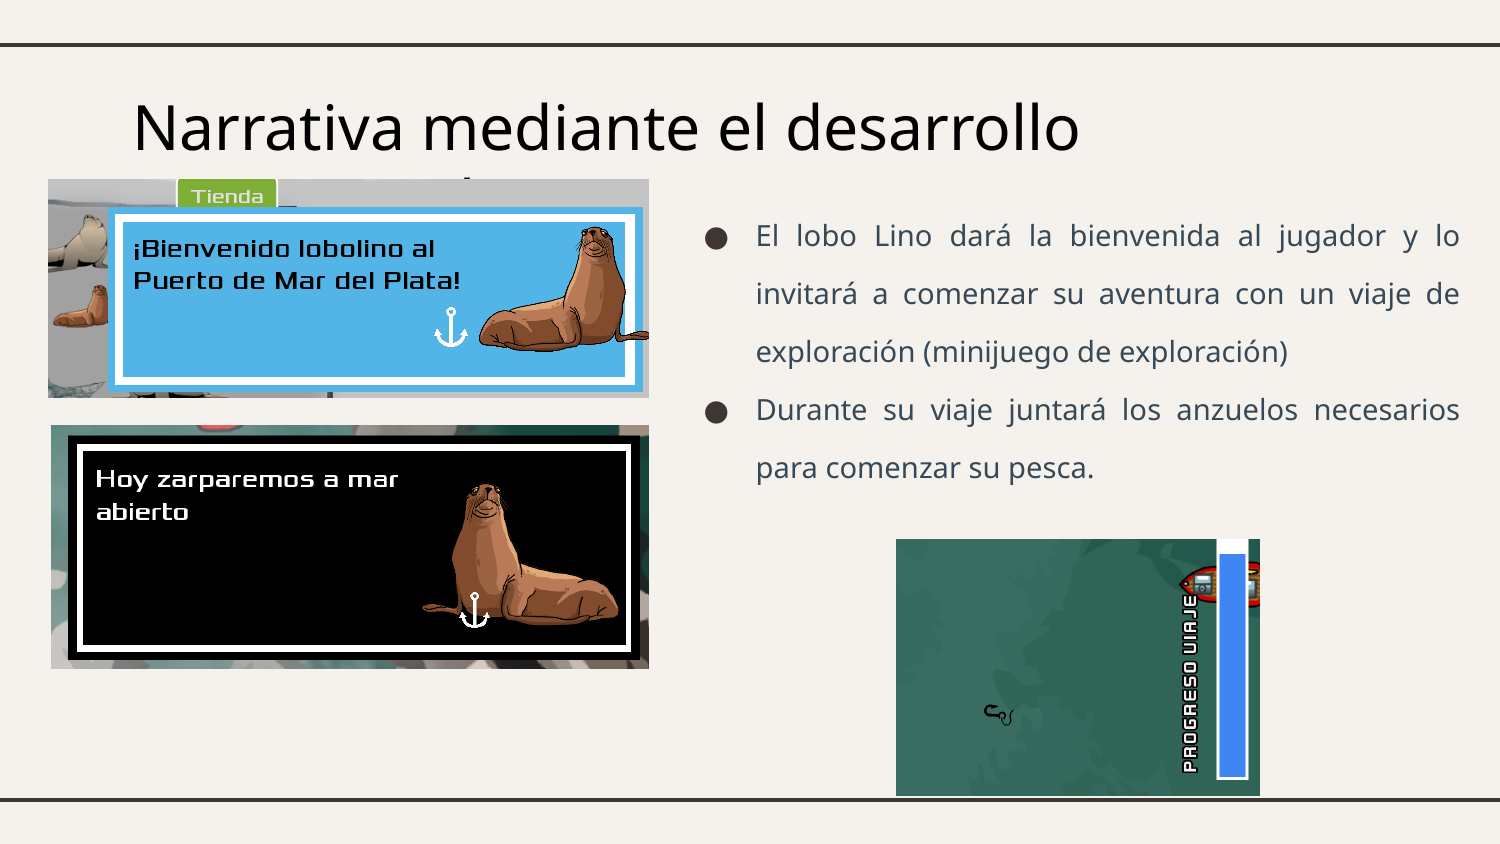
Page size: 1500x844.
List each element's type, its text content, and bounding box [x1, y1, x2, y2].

picture [50, 425, 650, 669]
picture [896, 538, 1260, 797]
picture [48, 179, 650, 398]
title Narrativa mediante el desarrollo argumental [116, 72, 1412, 167]
subtitle El lobo Lino dará la bienvenida al jugador y lo invitará a comenzar su aventura con un viaje de exploración (minijuego de exploración) Durante su viaje juntará los anzuelos necesarios para comenzar su pesca. [665, 179, 1485, 572]
